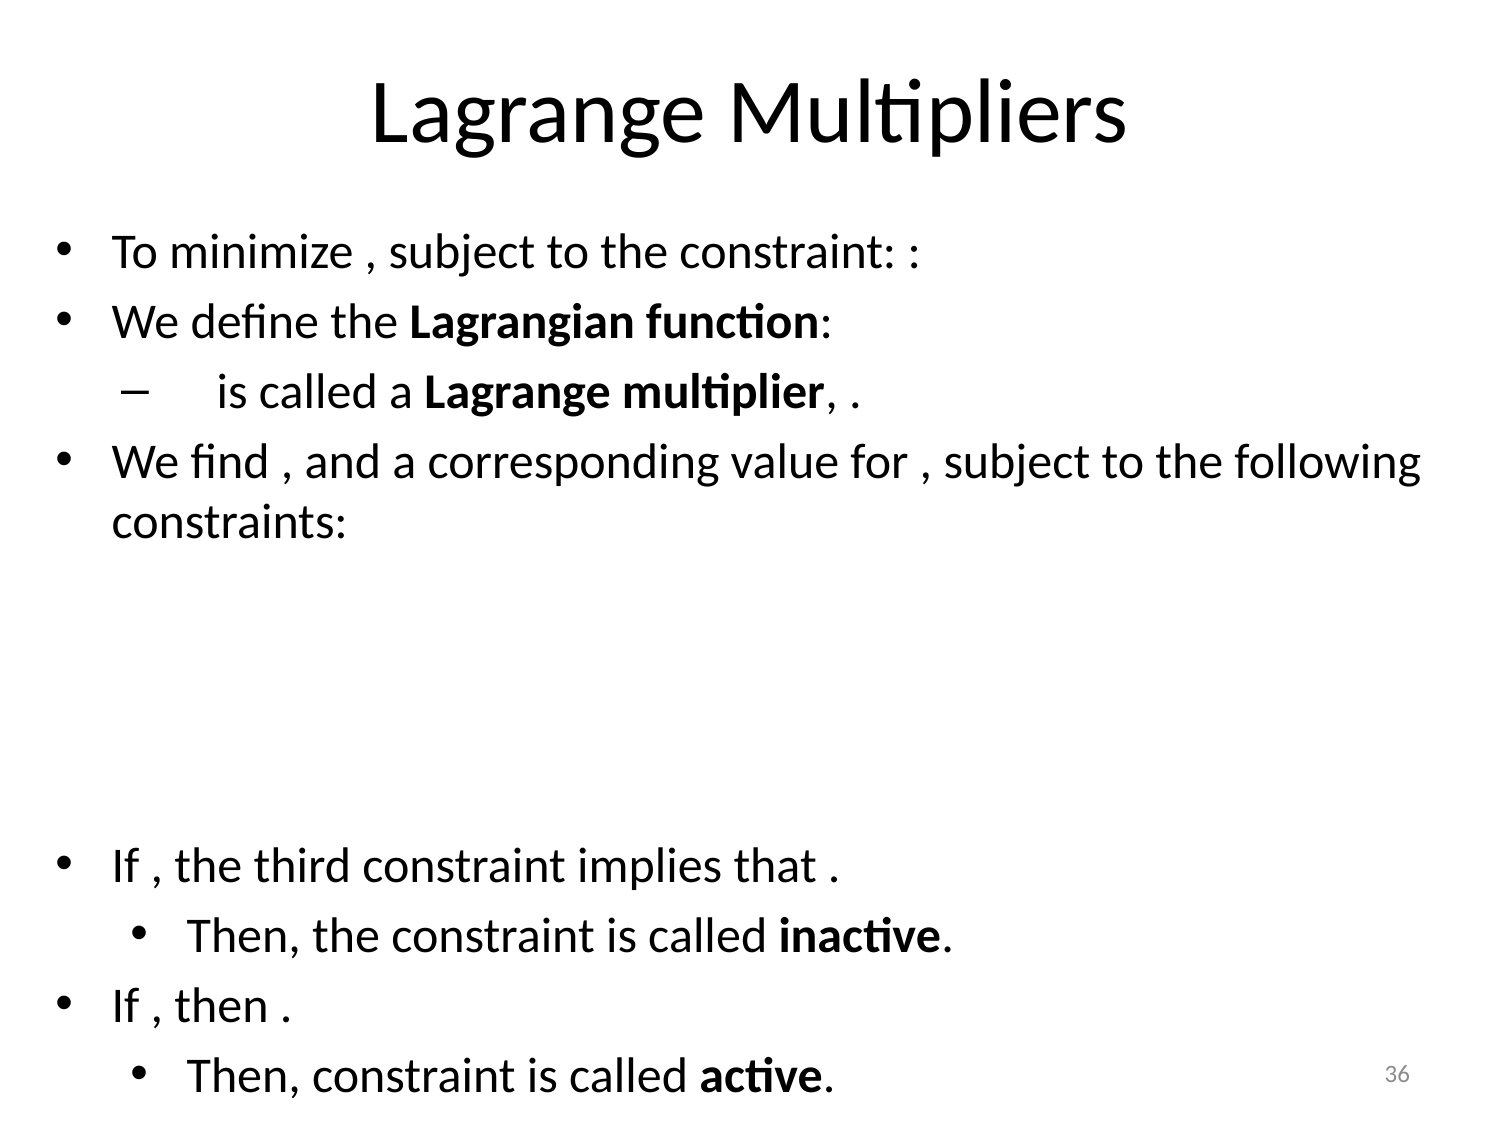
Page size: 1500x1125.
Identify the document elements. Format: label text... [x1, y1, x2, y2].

slide_number 36 [1074, 1042, 1425, 1103]
title Lagrange Multipliers [75, 24, 1425, 188]
